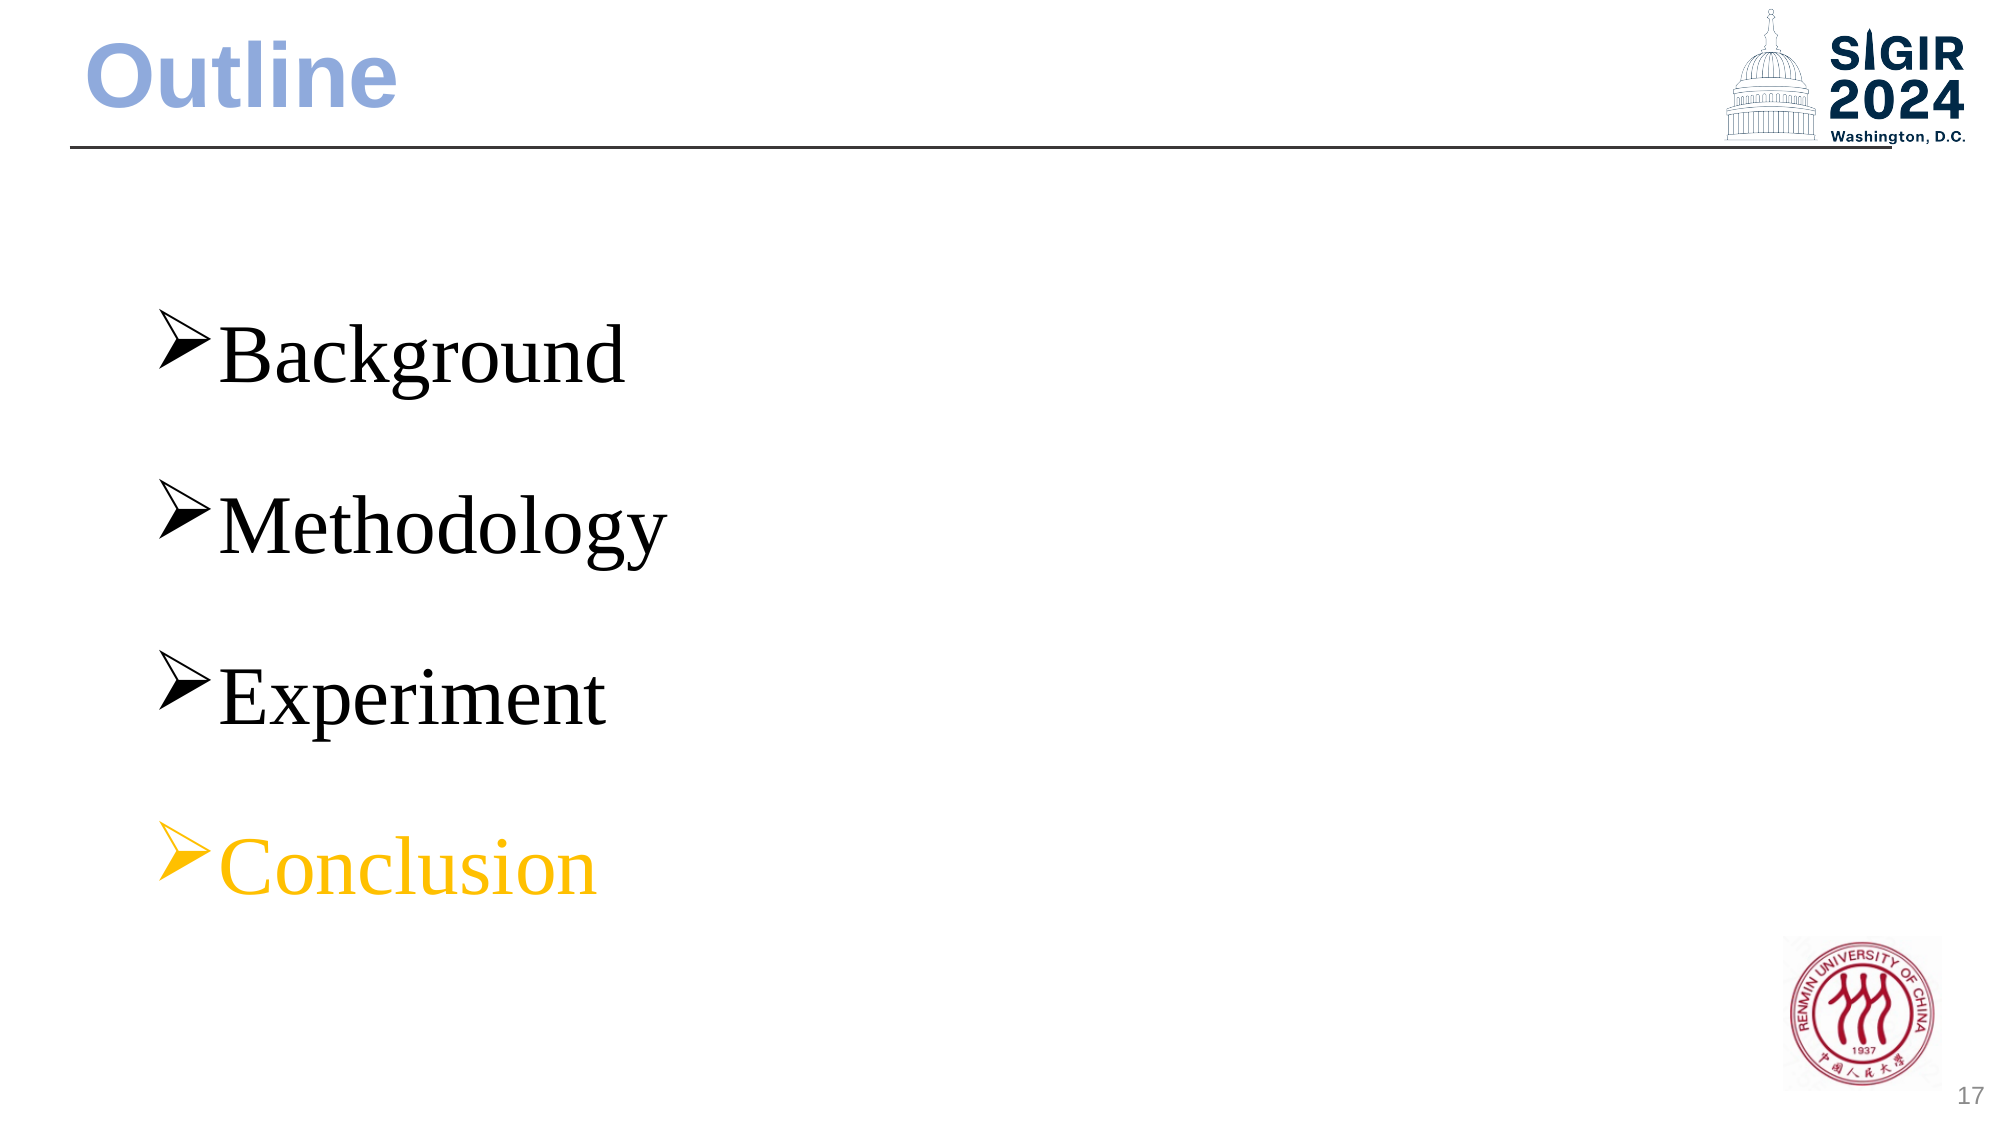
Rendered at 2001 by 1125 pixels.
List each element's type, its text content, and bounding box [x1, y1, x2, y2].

picture [1863, 936, 1942, 1065]
slide_number 17 [1550, 1065, 2000, 1125]
list Background Methodology Experiment Conclusion [137, 241, 1863, 1087]
title Outline [69, 11, 1795, 145]
picture [1710, 6, 1971, 145]
